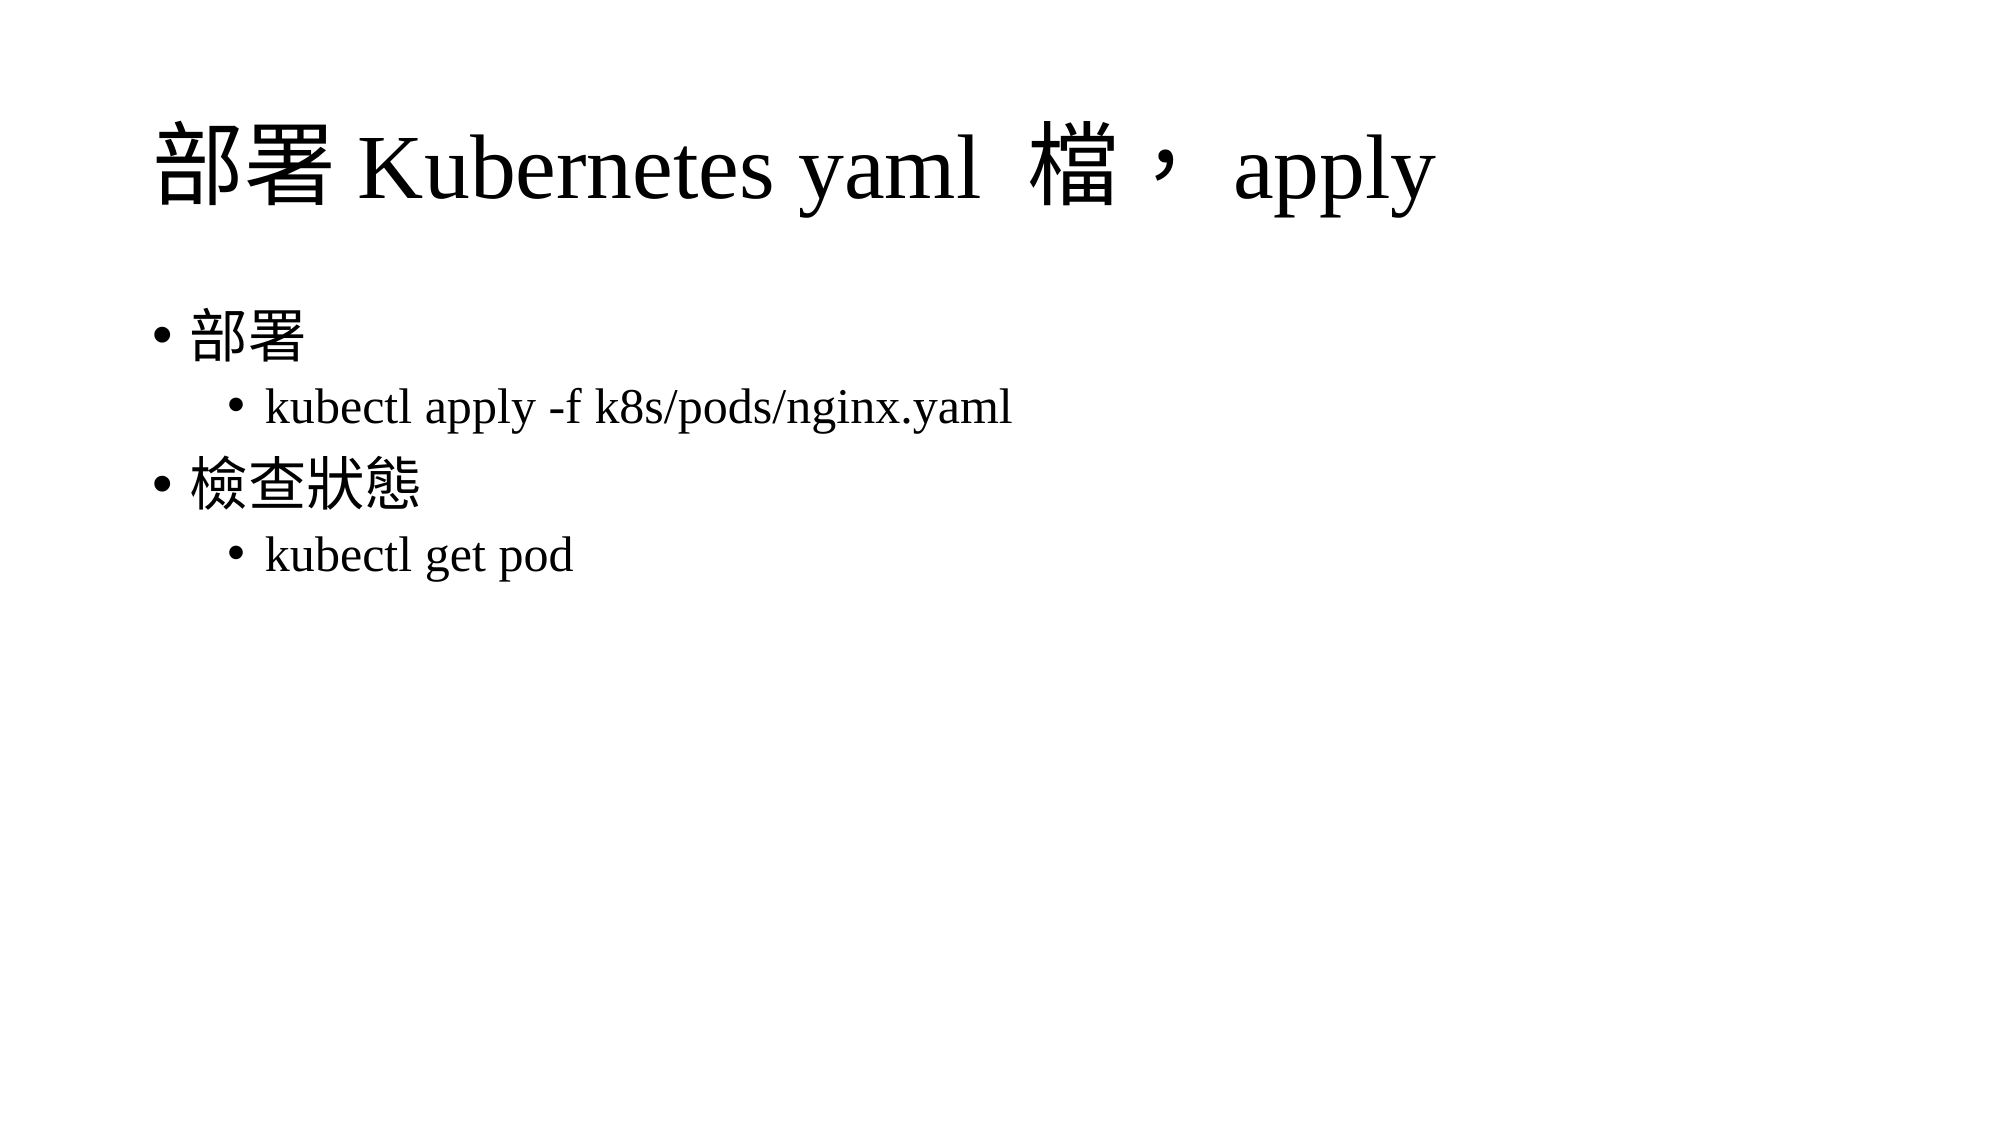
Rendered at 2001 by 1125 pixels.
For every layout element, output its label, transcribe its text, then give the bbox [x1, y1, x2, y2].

list 部署 kubectl apply -f k8s/pods/nginx.yaml 檢查狀態 kubectl get pod [137, 299, 1863, 1014]
title 部署Kubernetes yaml 檔，apply [137, 59, 1863, 278]
